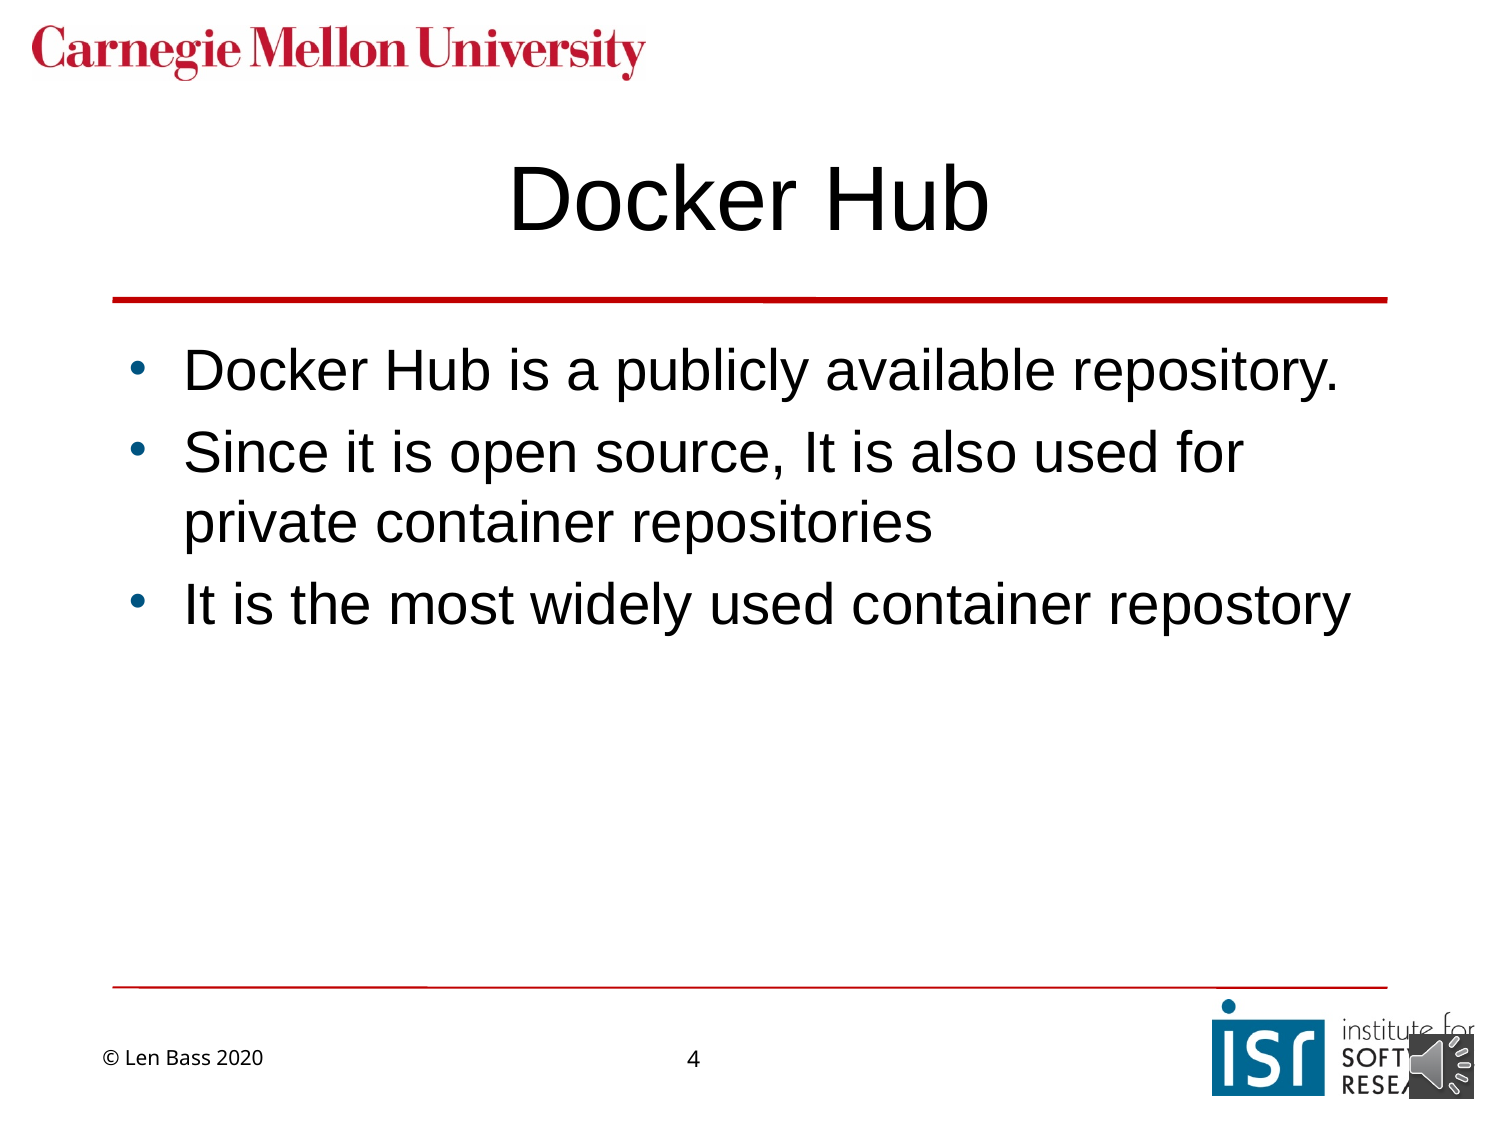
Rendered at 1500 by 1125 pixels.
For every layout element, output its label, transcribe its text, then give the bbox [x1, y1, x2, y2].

title Docker Hub [112, 99, 1388, 288]
picture [1225, 1031, 1233, 1086]
picture [32, 25, 646, 81]
list Docker Hub is a publicly available repository. Since it is open source, It is also used for private container repositories It is the most widely used container repostory [112, 324, 1388, 988]
picture [1212, 999, 1476, 1101]
picture [1293, 1031, 1314, 1086]
picture [1247, 1030, 1280, 1087]
